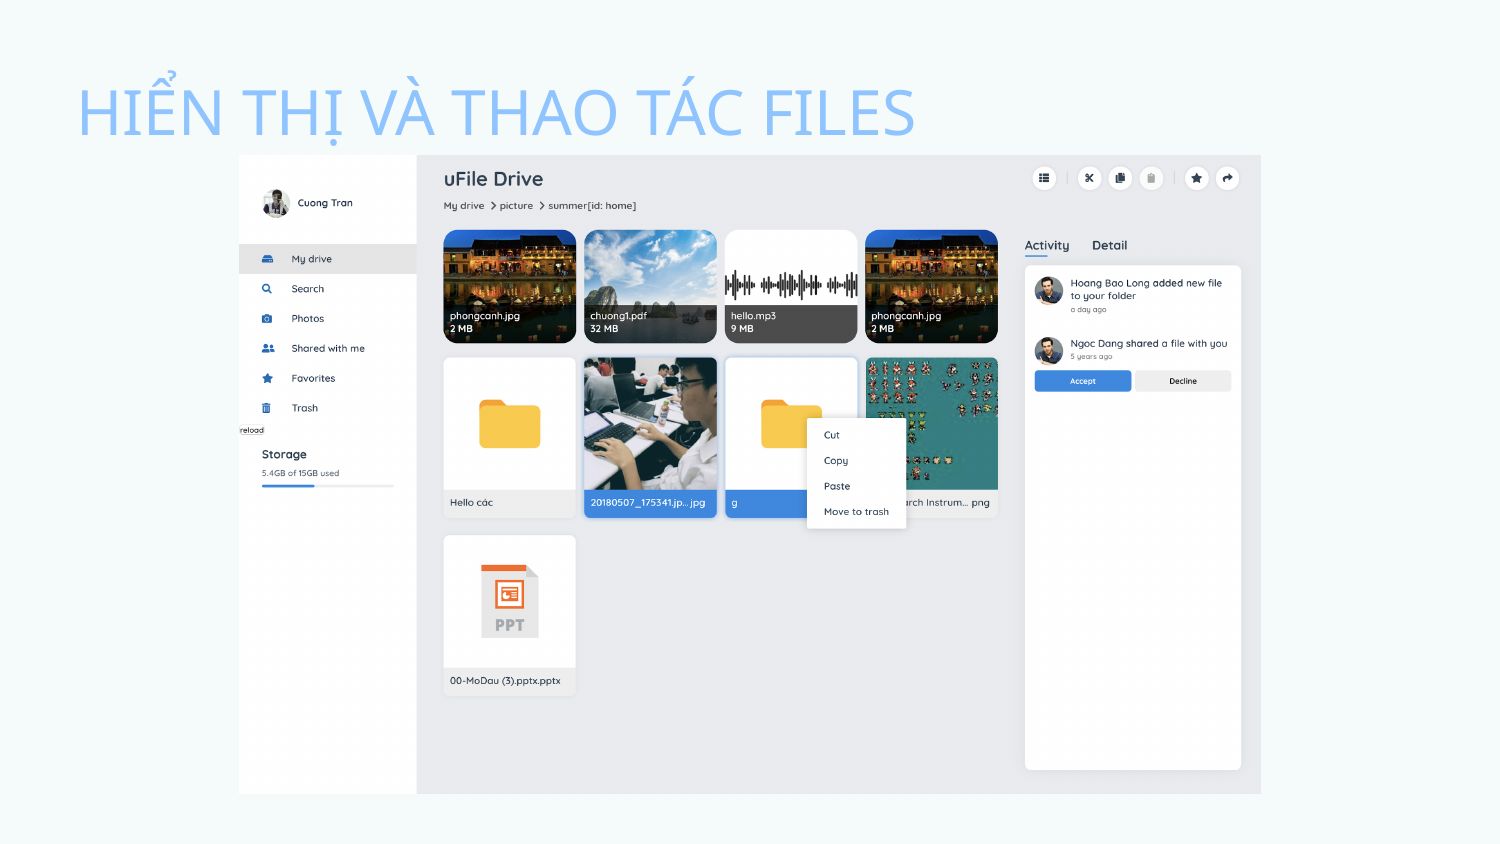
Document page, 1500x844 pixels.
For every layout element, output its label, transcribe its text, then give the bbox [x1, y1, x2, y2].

picture [239, 155, 1261, 794]
text_box HIỂN THỊ VÀ THAO TÁC FILES [61, 57, 1168, 156]
